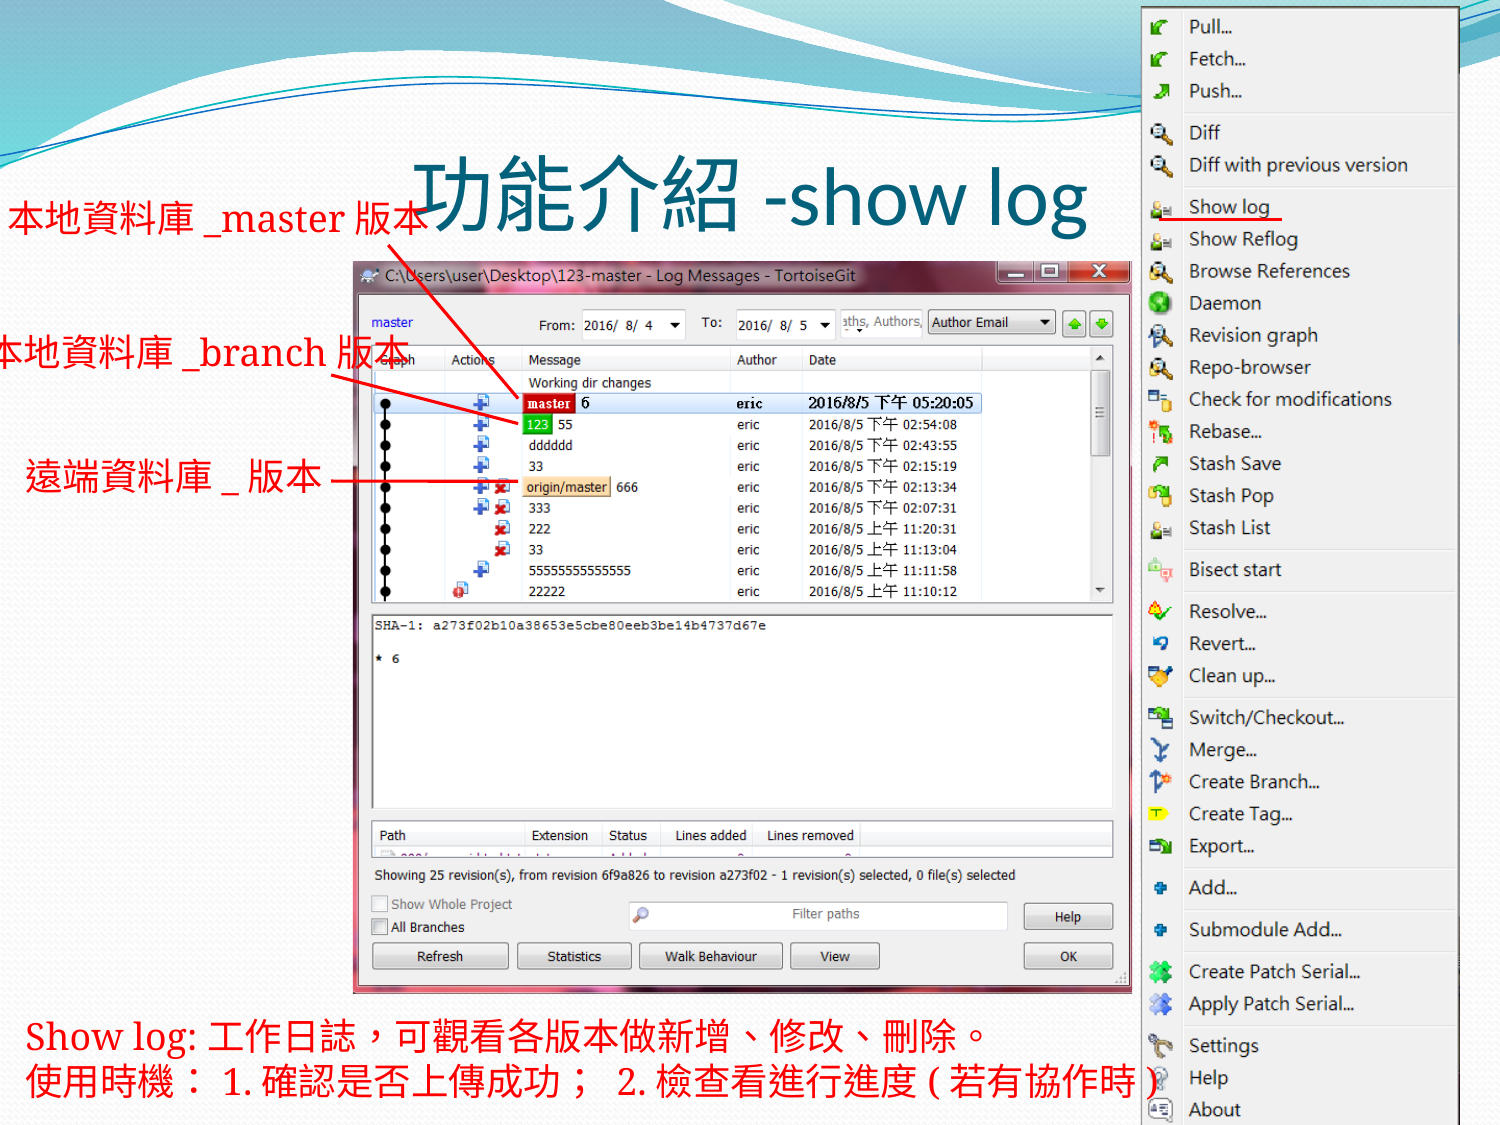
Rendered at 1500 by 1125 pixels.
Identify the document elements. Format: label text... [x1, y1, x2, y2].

picture [352, 260, 1133, 994]
text_box 本地資料庫_master版本 [0, 187, 445, 248]
text_box 功能介紹-show log [74, 54, 1133, 243]
picture [1140, 6, 1461, 1125]
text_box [387, 244, 519, 374]
picture [352, 260, 383, 374]
text_box 本地資料庫_branch版本 [0, 321, 345, 382]
text_box Show log:工作日誌，可觀看各版本做新增、修改、刪除。 使用時機：1.確認是否上傳成功； 2.檢查看進行進度(若有協作時) [10, 1005, 1133, 1111]
text_box 遠端資料庫_版本 [10, 445, 338, 506]
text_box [330, 374, 519, 424]
